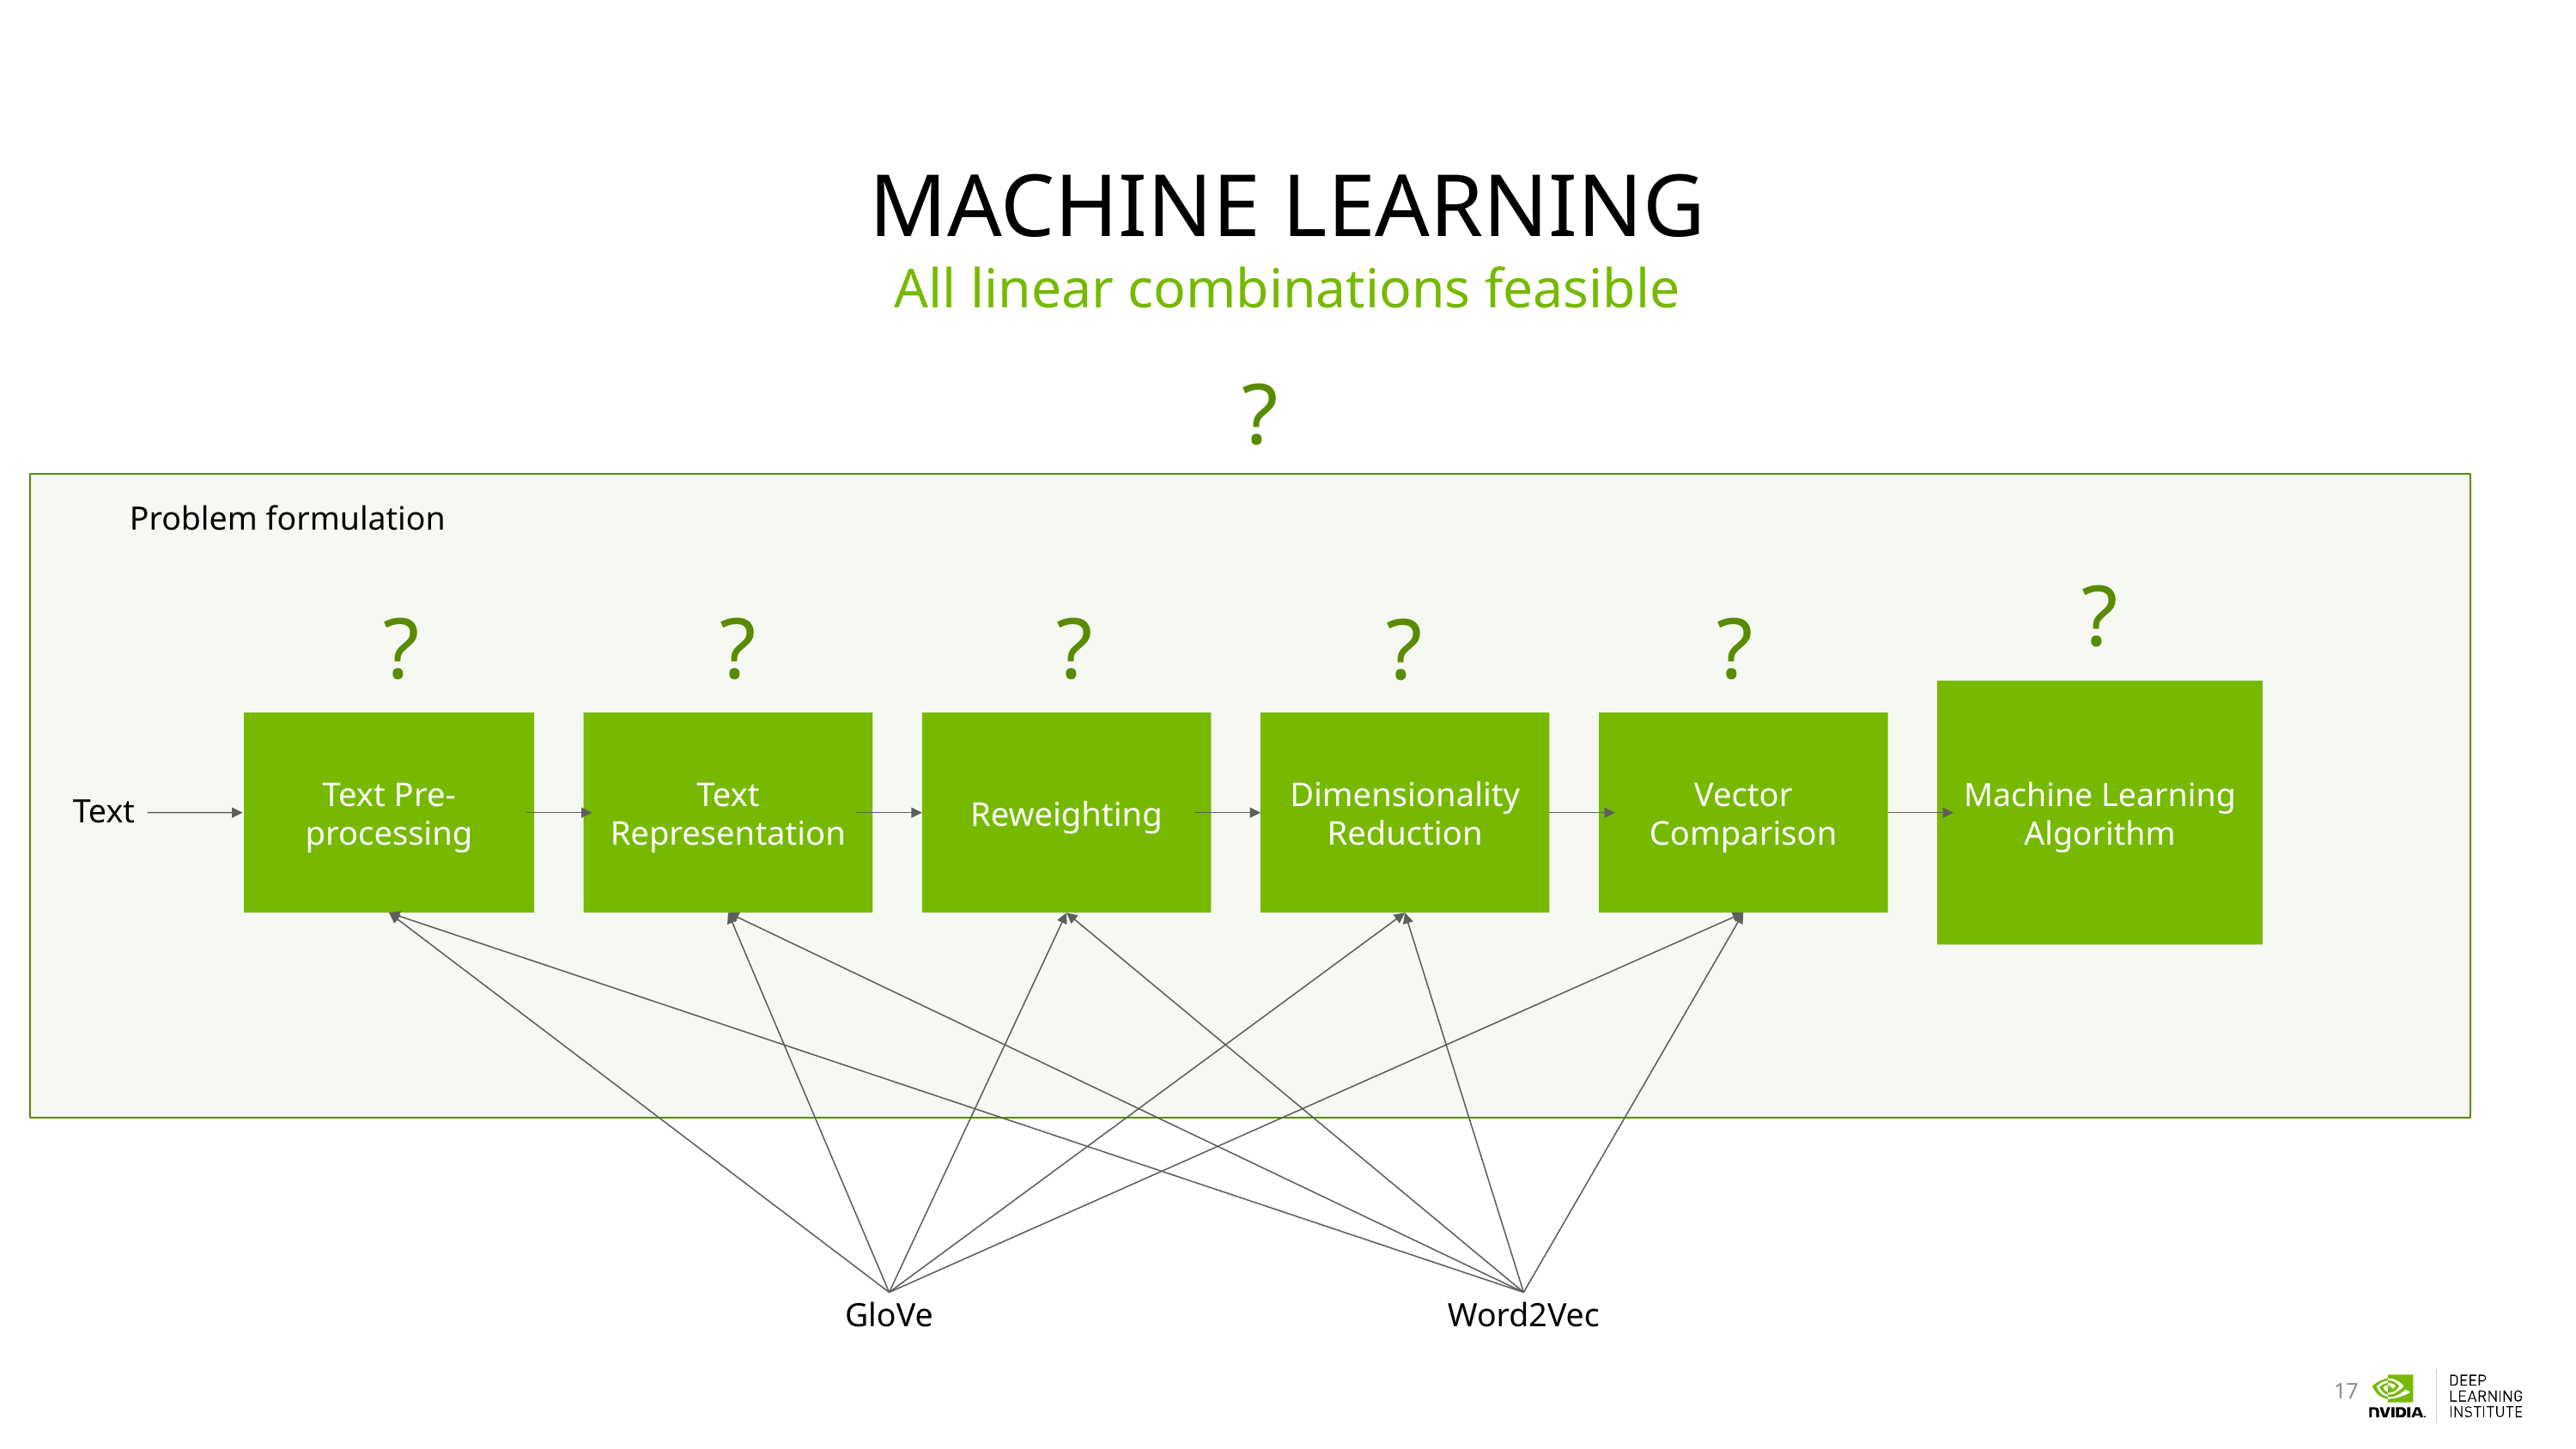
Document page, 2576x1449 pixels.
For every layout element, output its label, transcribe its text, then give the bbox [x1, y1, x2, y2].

text_box ? [1228, 364, 1293, 470]
text_box Word2Vec [1433, 1300, 1614, 1342]
text_box Text [58, 787, 149, 838]
text_box Text Representation [582, 711, 874, 910]
text_box Machine Learning Algorithm [1935, 679, 2264, 947]
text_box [1523, 912, 1744, 1293]
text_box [1066, 912, 1402, 1293]
text_box Text Pre-processing [242, 711, 536, 914]
text_box ? [1372, 599, 1437, 706]
text_box Problem formulation [115, 494, 460, 545]
list All linear combinations feasible [116, 255, 2459, 379]
text_box [28, 472, 2472, 1119]
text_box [388, 912, 726, 1293]
text_box ? [2062, 566, 2138, 672]
text_box Dimensionality Reduction [1259, 711, 1552, 910]
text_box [1404, 912, 1522, 1293]
text_box GloVe [830, 1301, 948, 1342]
text_box Reweighting [920, 711, 1212, 909]
text_box ? [1042, 598, 1108, 705]
text_box ? [706, 598, 771, 705]
text_box ? [1703, 598, 1768, 705]
text_box Vector Comparison [1597, 711, 1890, 914]
text_box ? [369, 598, 434, 705]
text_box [727, 912, 1064, 1293]
title Machine Learning [116, 122, 2459, 255]
